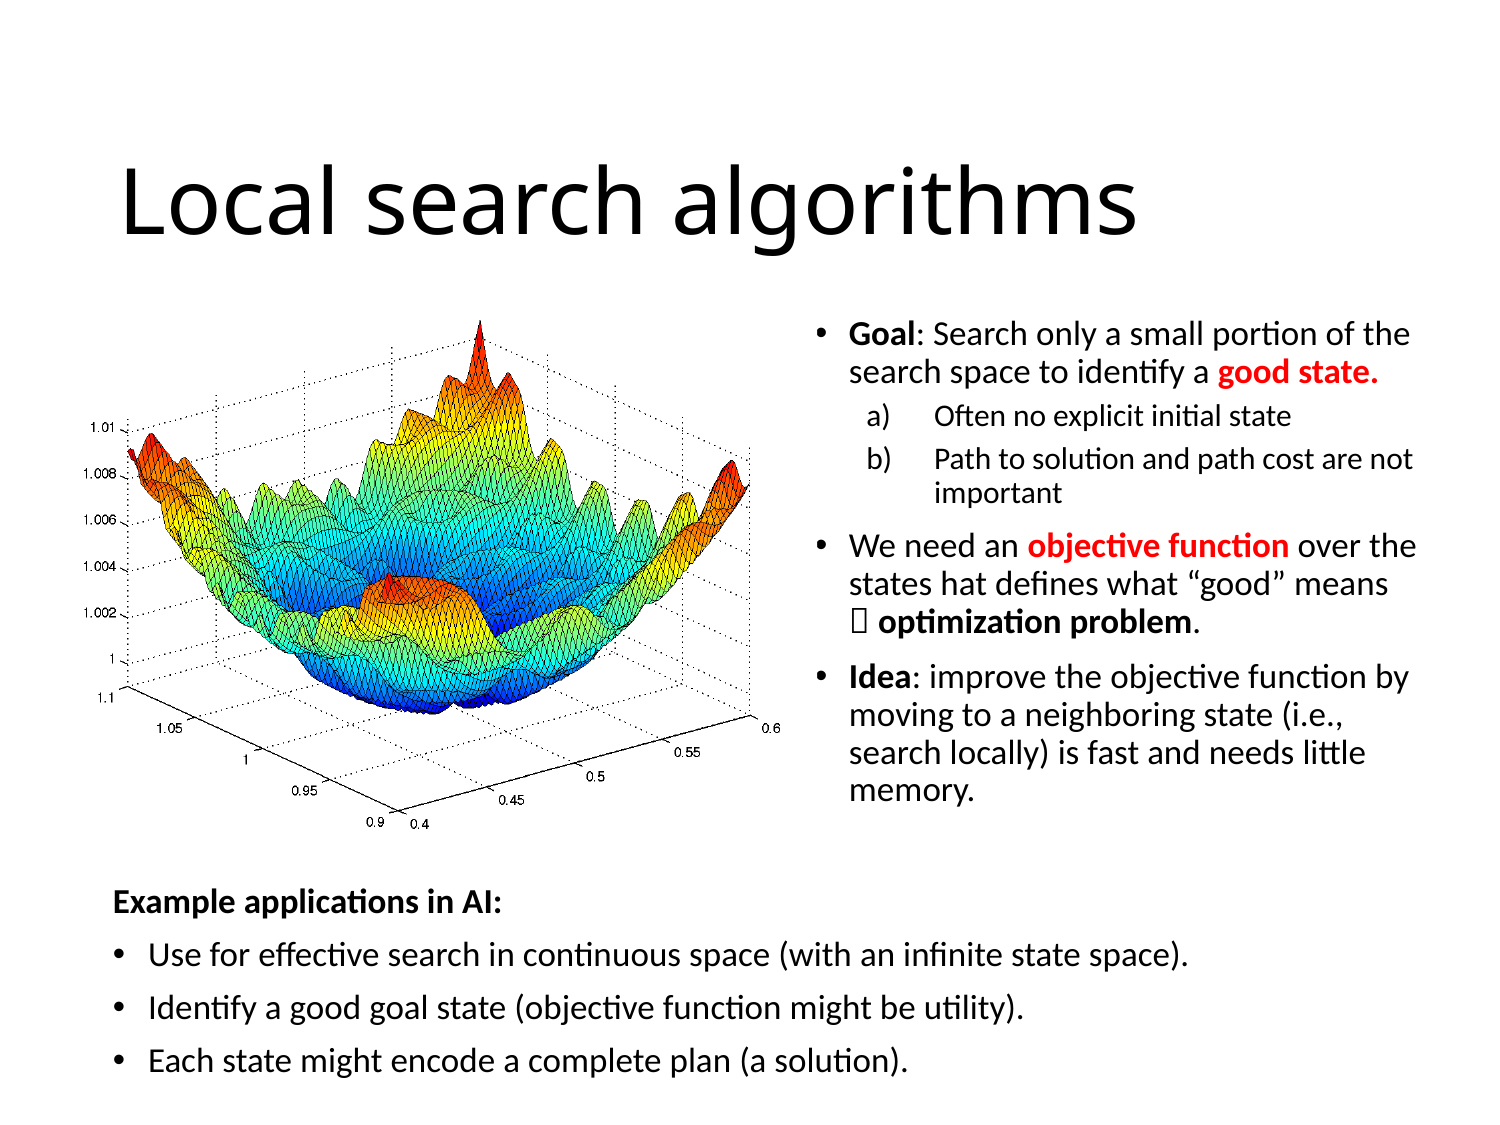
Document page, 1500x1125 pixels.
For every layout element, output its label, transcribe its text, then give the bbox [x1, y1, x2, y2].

title Local search algorithms [103, 96, 1397, 275]
text_box Example applications in AI: Use for effective search in continuous space (with an infinite state space). Identify a good goal state (objective function might be utility). Each state might encode a complete plan (a solution). [97, 875, 1434, 1089]
picture [49, 274, 818, 876]
list Goal: Search only a small portion of the search space to identify a good state. Often no explicit initial state Path to solution and path cost are not important We need an objective function over the states hat defines what “good” means  optimization problem. Idea: improve the objective function by moving to a neighboring state (i.e., search locally) is fast and needs little memory. [818, 275, 1434, 850]
